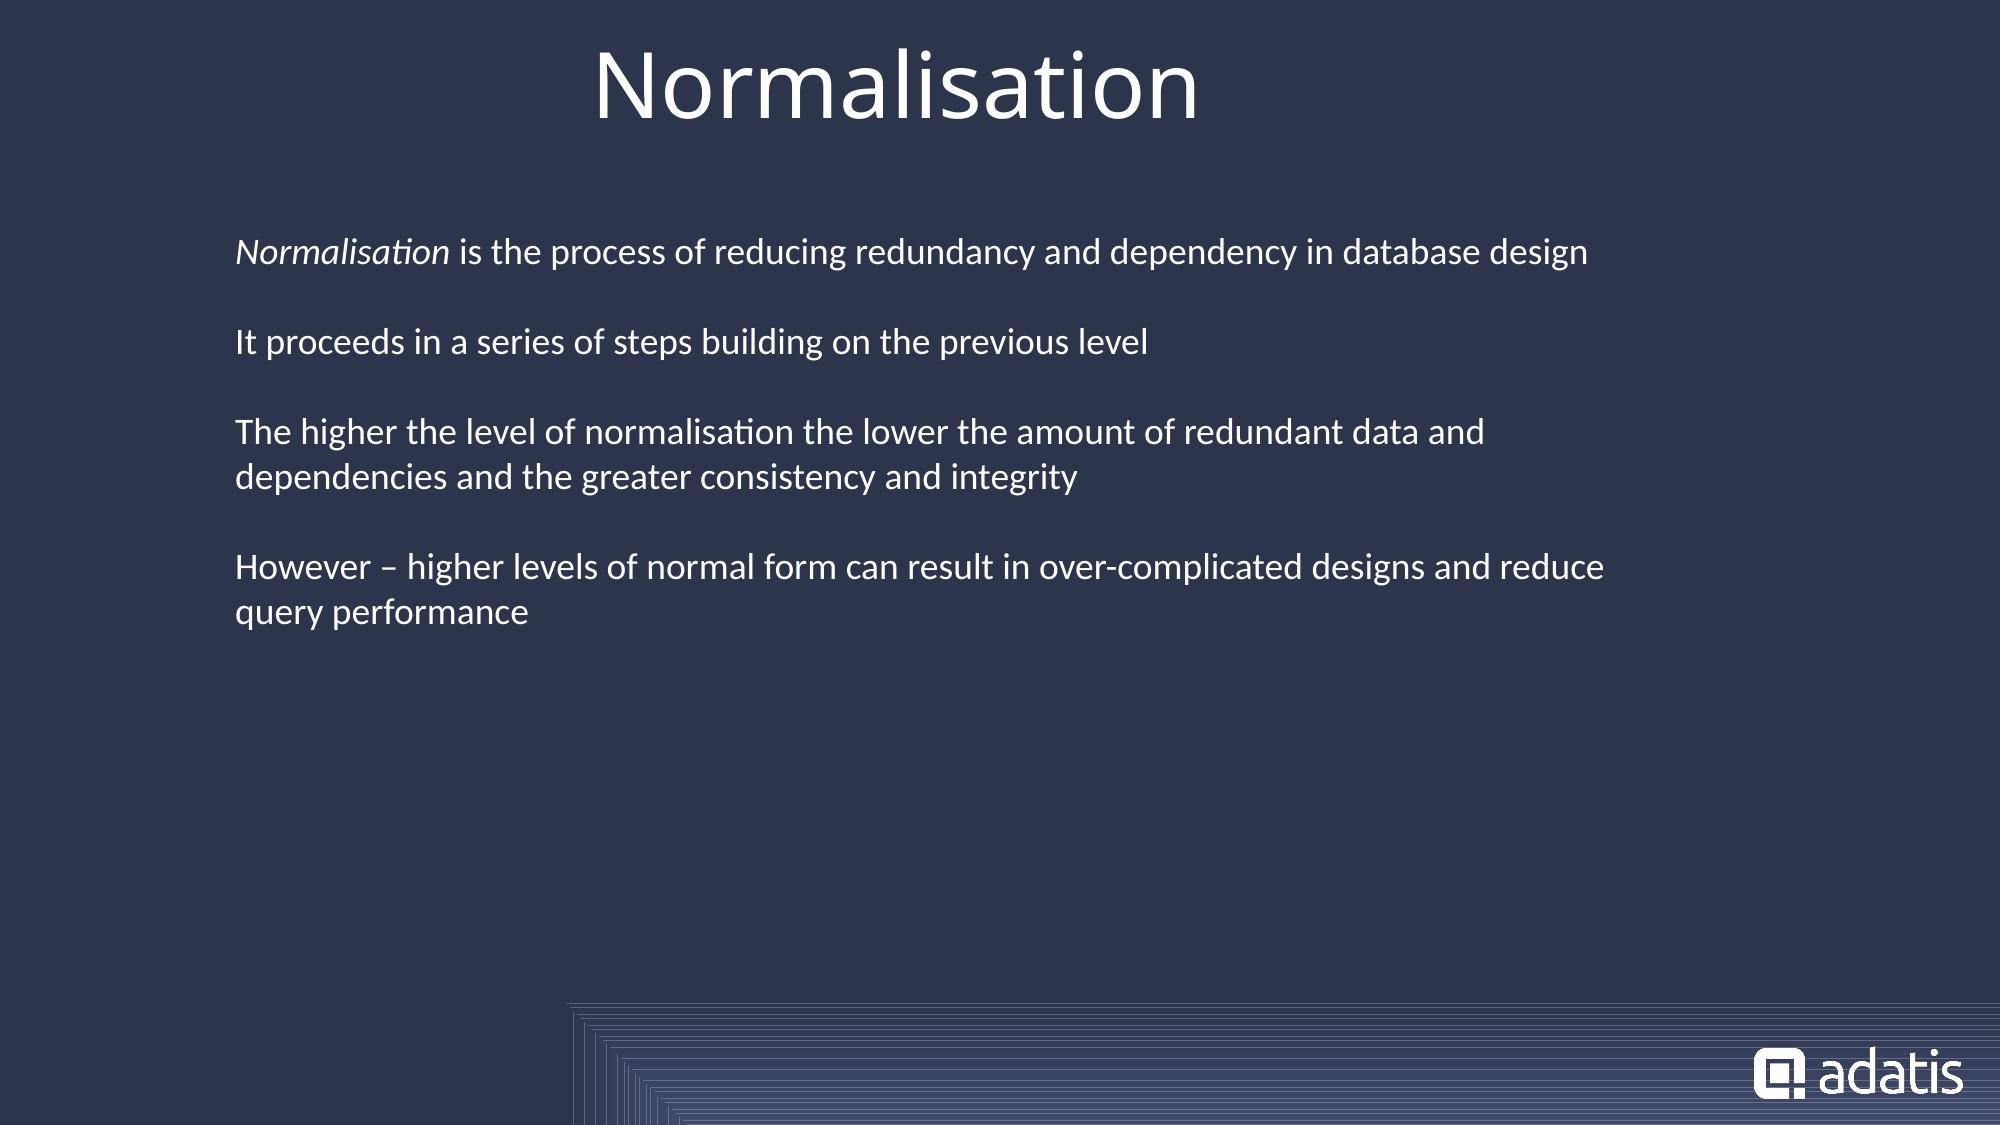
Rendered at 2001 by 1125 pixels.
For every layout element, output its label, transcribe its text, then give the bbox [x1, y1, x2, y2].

text_box Normalisation [397, 19, 1398, 144]
picture [1754, 1046, 1963, 1099]
text_box Normalisation is the process of reducing redundancy and dependency in database design It proceeds in a series of steps building on the previous level The higher the level of normalisation the lower the amount of redundant data and dependencies and the greater consistency and integrity However – higher levels of normal form can result in over-complicated designs and reduce query performance [220, 219, 1638, 640]
